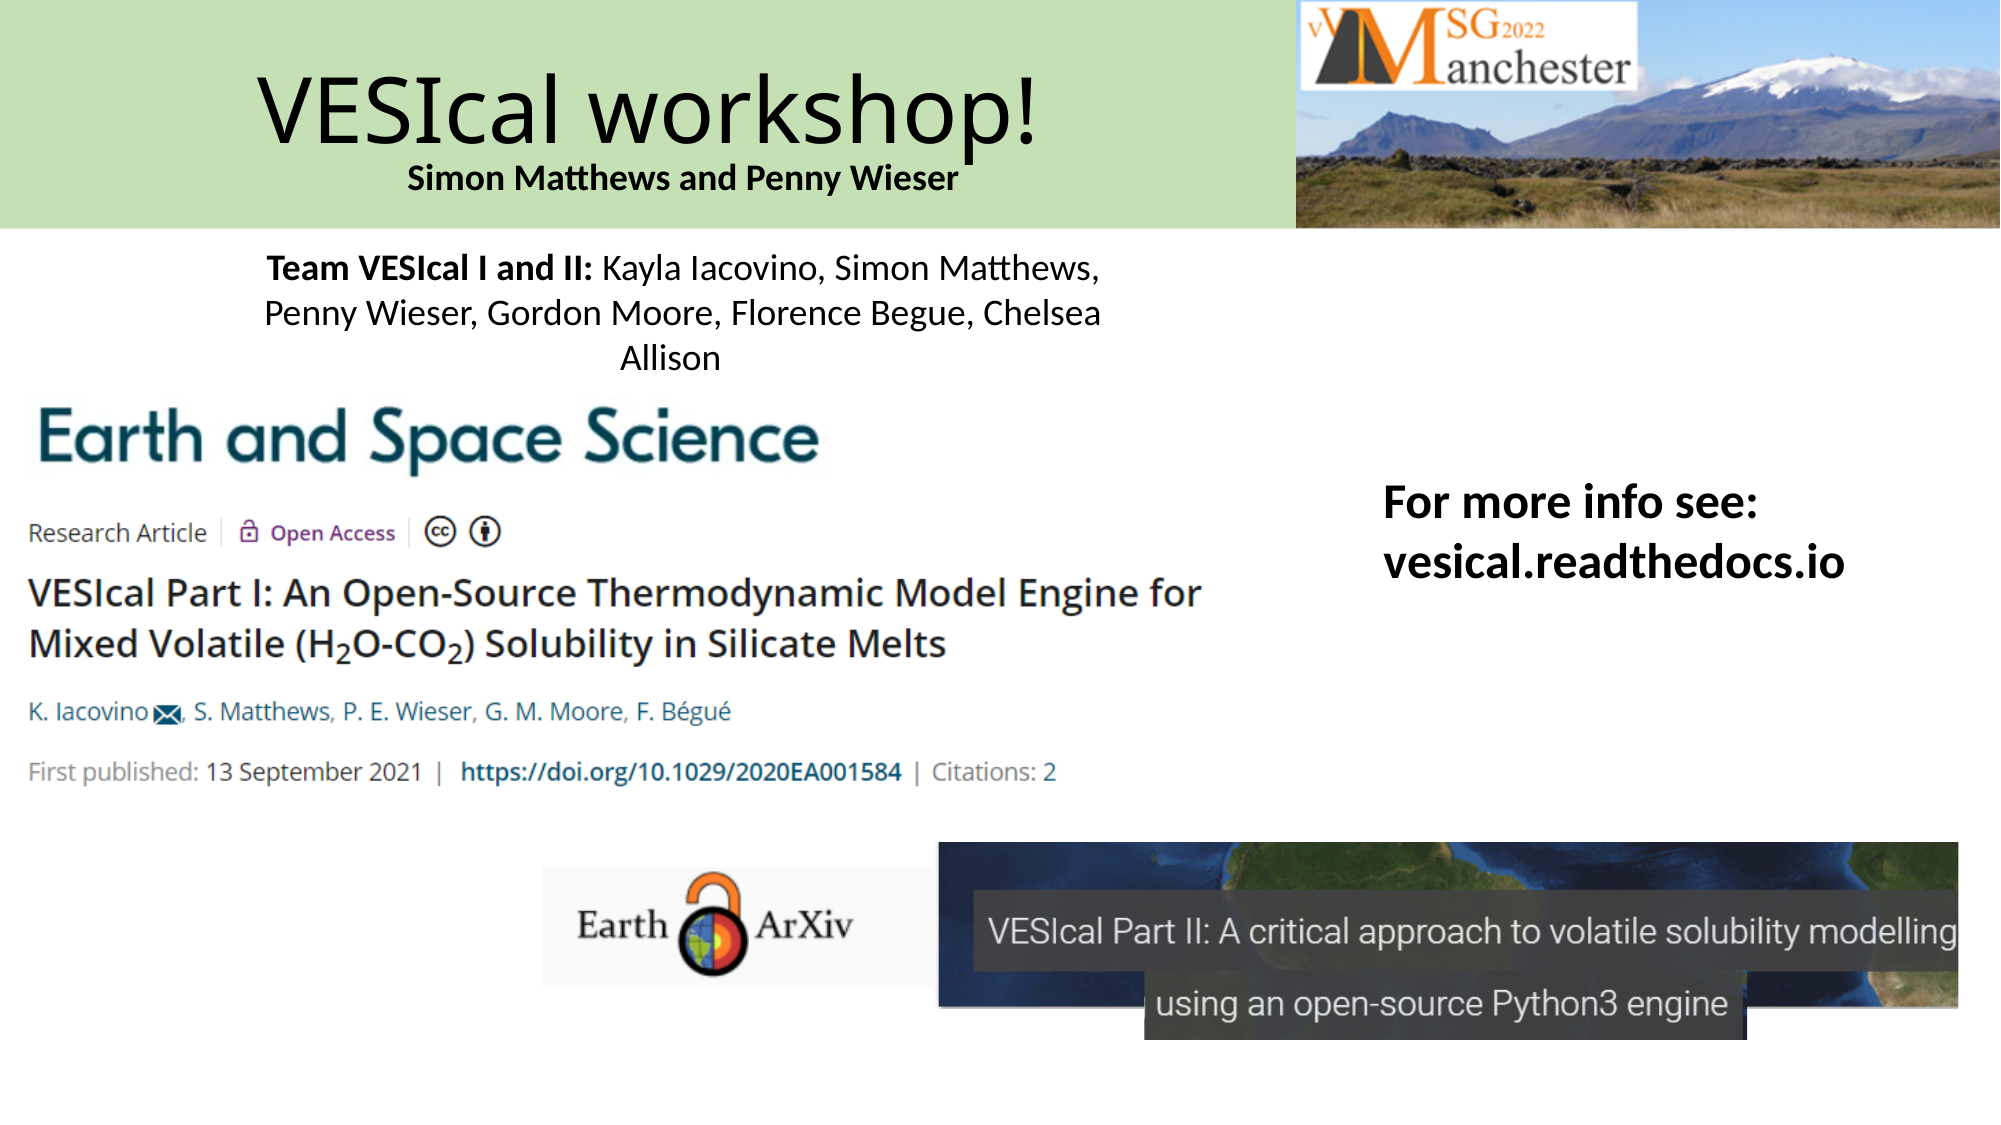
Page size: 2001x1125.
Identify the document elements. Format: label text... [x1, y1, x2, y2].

text_box Simon Matthews and Penny Wieser Team VESIcal I and II: Kayla Iacovino, Simon Matthews, Penny Wieser, Gordon Moore, Florence Begue, Chelsea Allison [201, 145, 1166, 385]
picture [0, 387, 1219, 807]
text_box For more info see: vesical.readthedocs.io [1368, 460, 1929, 596]
title VESIcal workshop! [0, 0, 1296, 229]
picture [542, 842, 1959, 1040]
picture [1296, 0, 2000, 244]
